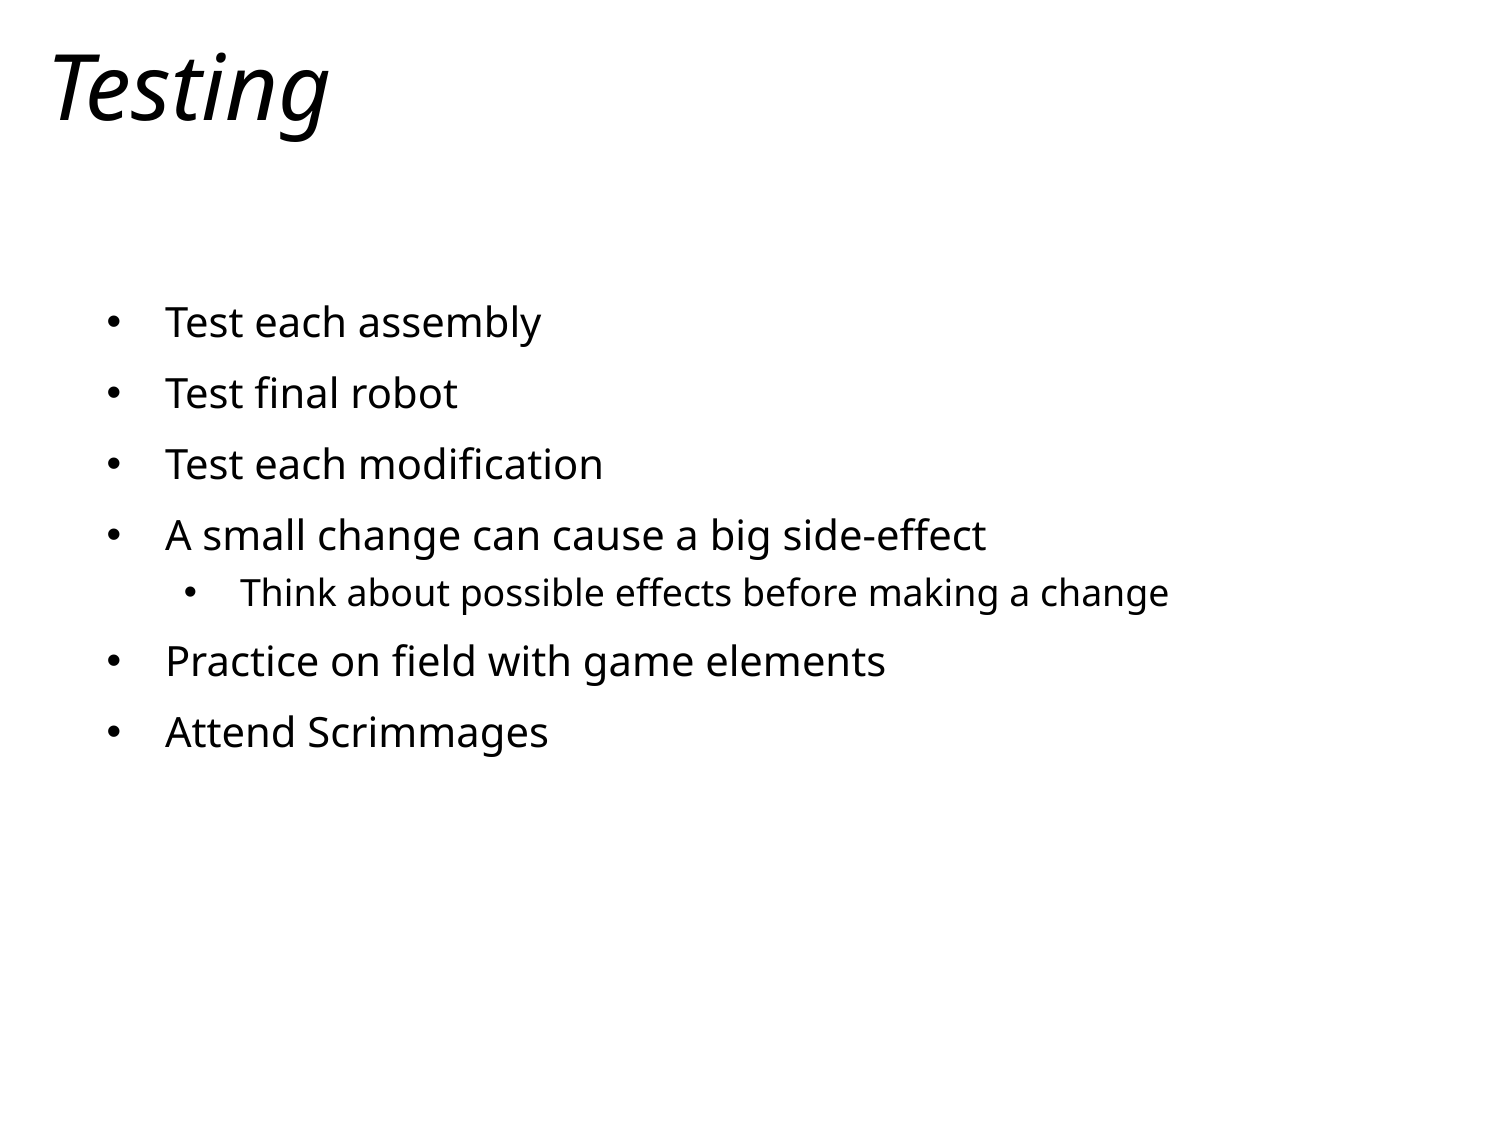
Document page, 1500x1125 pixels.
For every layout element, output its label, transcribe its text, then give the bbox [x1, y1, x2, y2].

title Testing [31, 22, 1467, 160]
list Test each assembly Test final robot Test each modification A small change can cause a big side-effect Think about possible effects before making a change Practice on field with game elements Attend Scrimmages [75, 288, 1425, 967]
